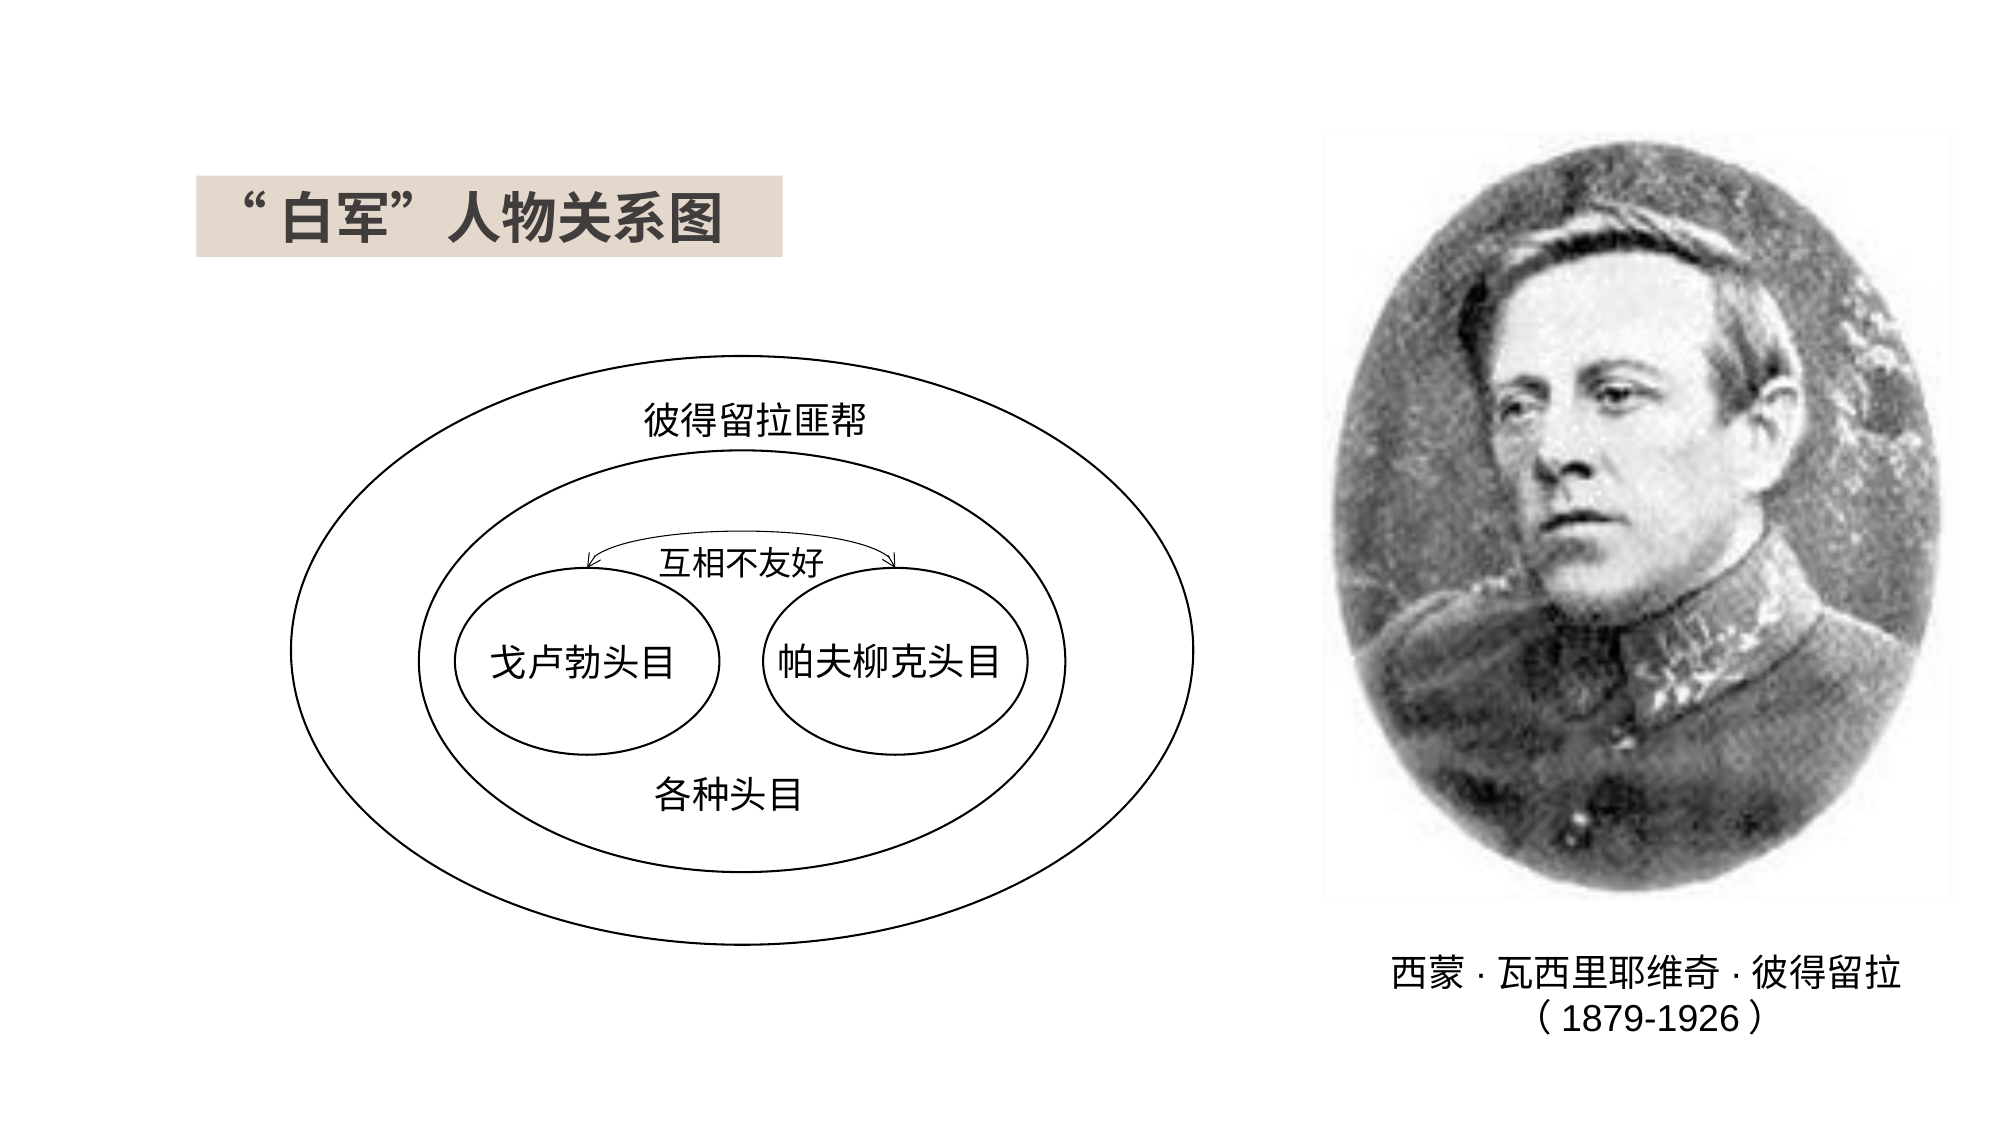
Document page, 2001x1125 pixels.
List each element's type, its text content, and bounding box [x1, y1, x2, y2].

text_box “白军”人物关系图 [196, 175, 783, 257]
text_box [290, 355, 1194, 945]
picture [1321, 127, 1980, 909]
text_box 西蒙·瓦西里耶维奇·彼得留拉 （1879-1926） [1367, 942, 1934, 1047]
